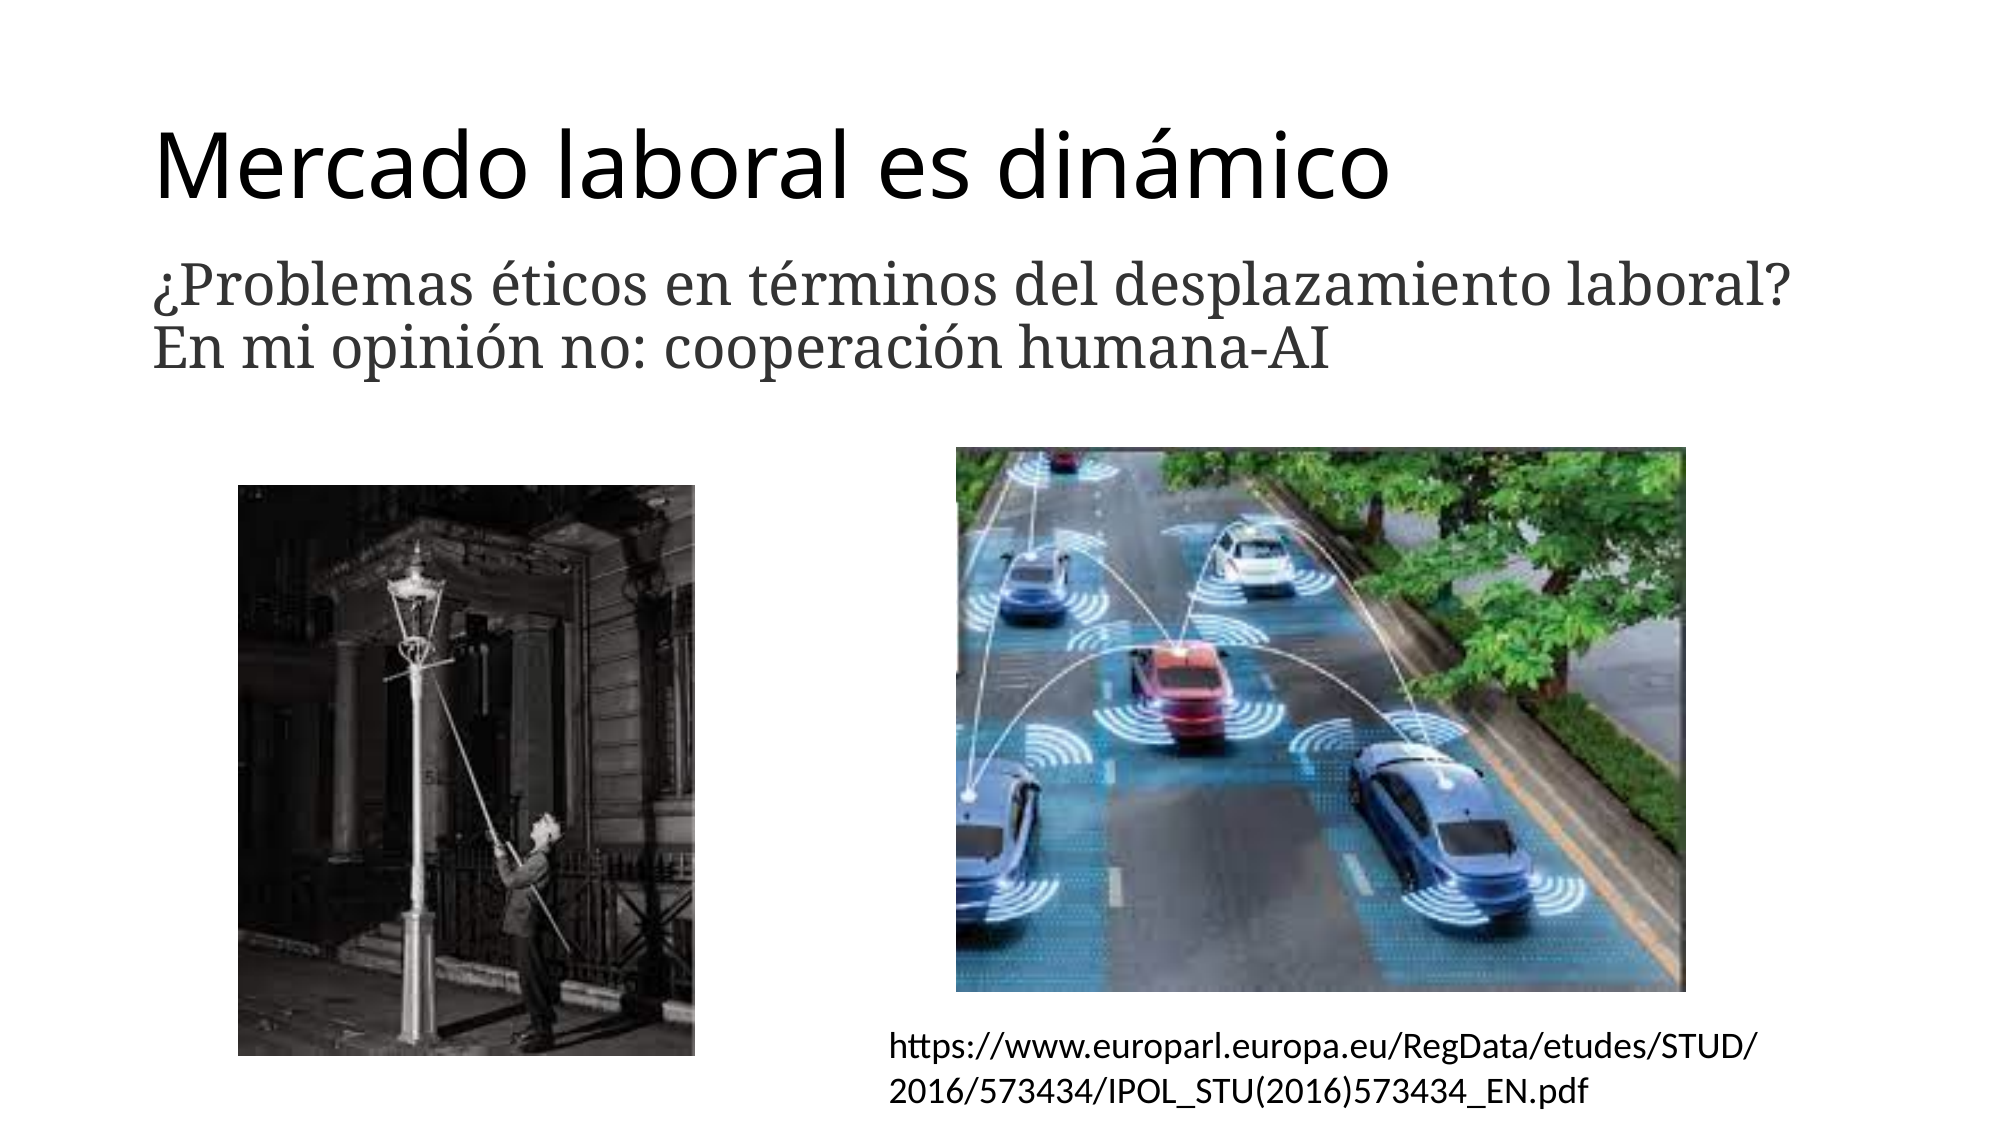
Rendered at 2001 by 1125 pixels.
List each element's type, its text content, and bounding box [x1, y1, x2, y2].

text_box https://www.europarl.europa.eu/RegData/etudes/STUD/2016/573434/IPOL_STU(2016)573434_EN.pdf [873, 1013, 1874, 1118]
picture [956, 447, 1686, 992]
list ¿Problemas éticos en términos del desplazamiento laboral? En mi opinión no: cooperación humana-AI [137, 247, 1863, 962]
title Mercado laboral es dinámico [137, 59, 1863, 247]
picture [238, 485, 695, 1056]
